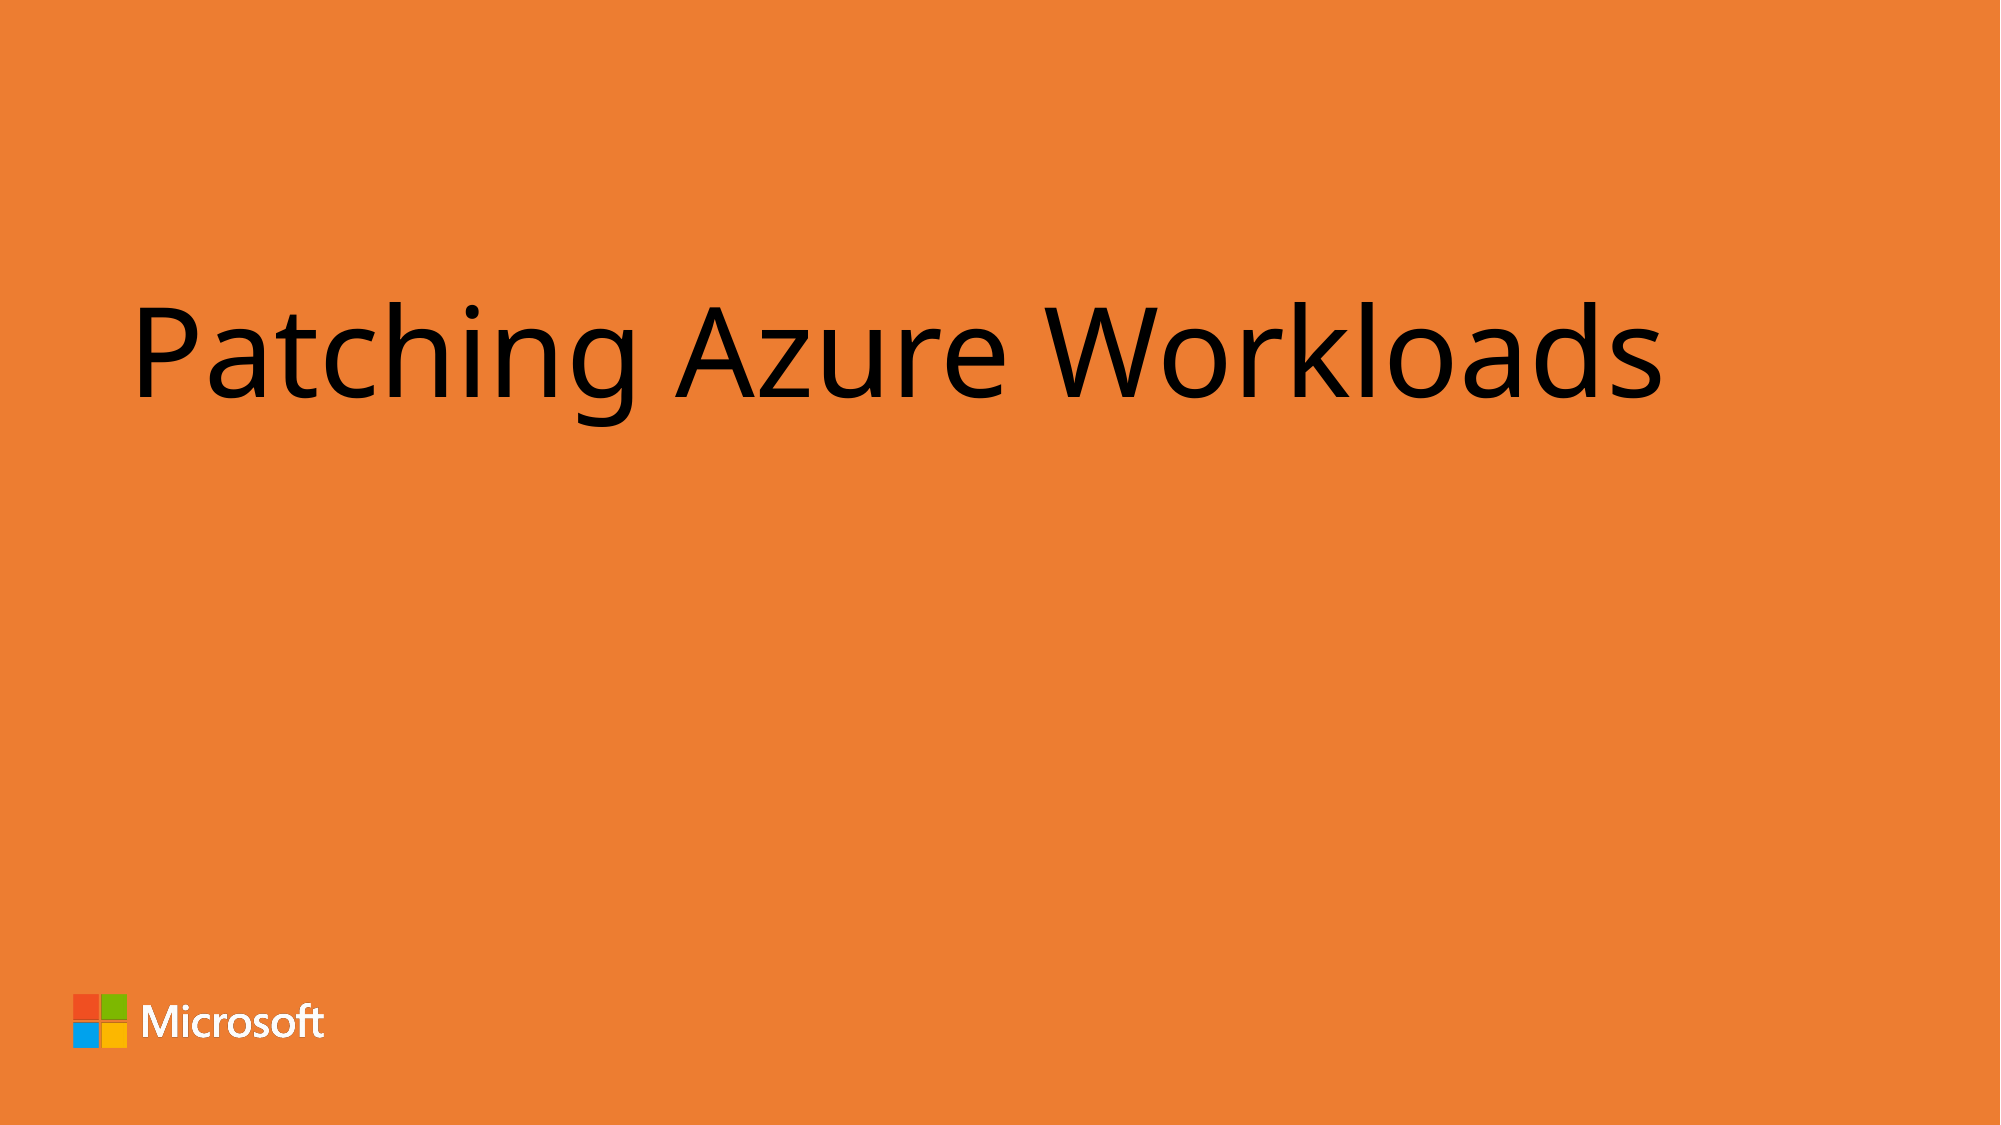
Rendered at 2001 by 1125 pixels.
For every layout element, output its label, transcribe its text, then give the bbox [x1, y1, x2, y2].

title Patching Azure Workloads [113, 58, 1839, 432]
picture [73, 994, 324, 1048]
